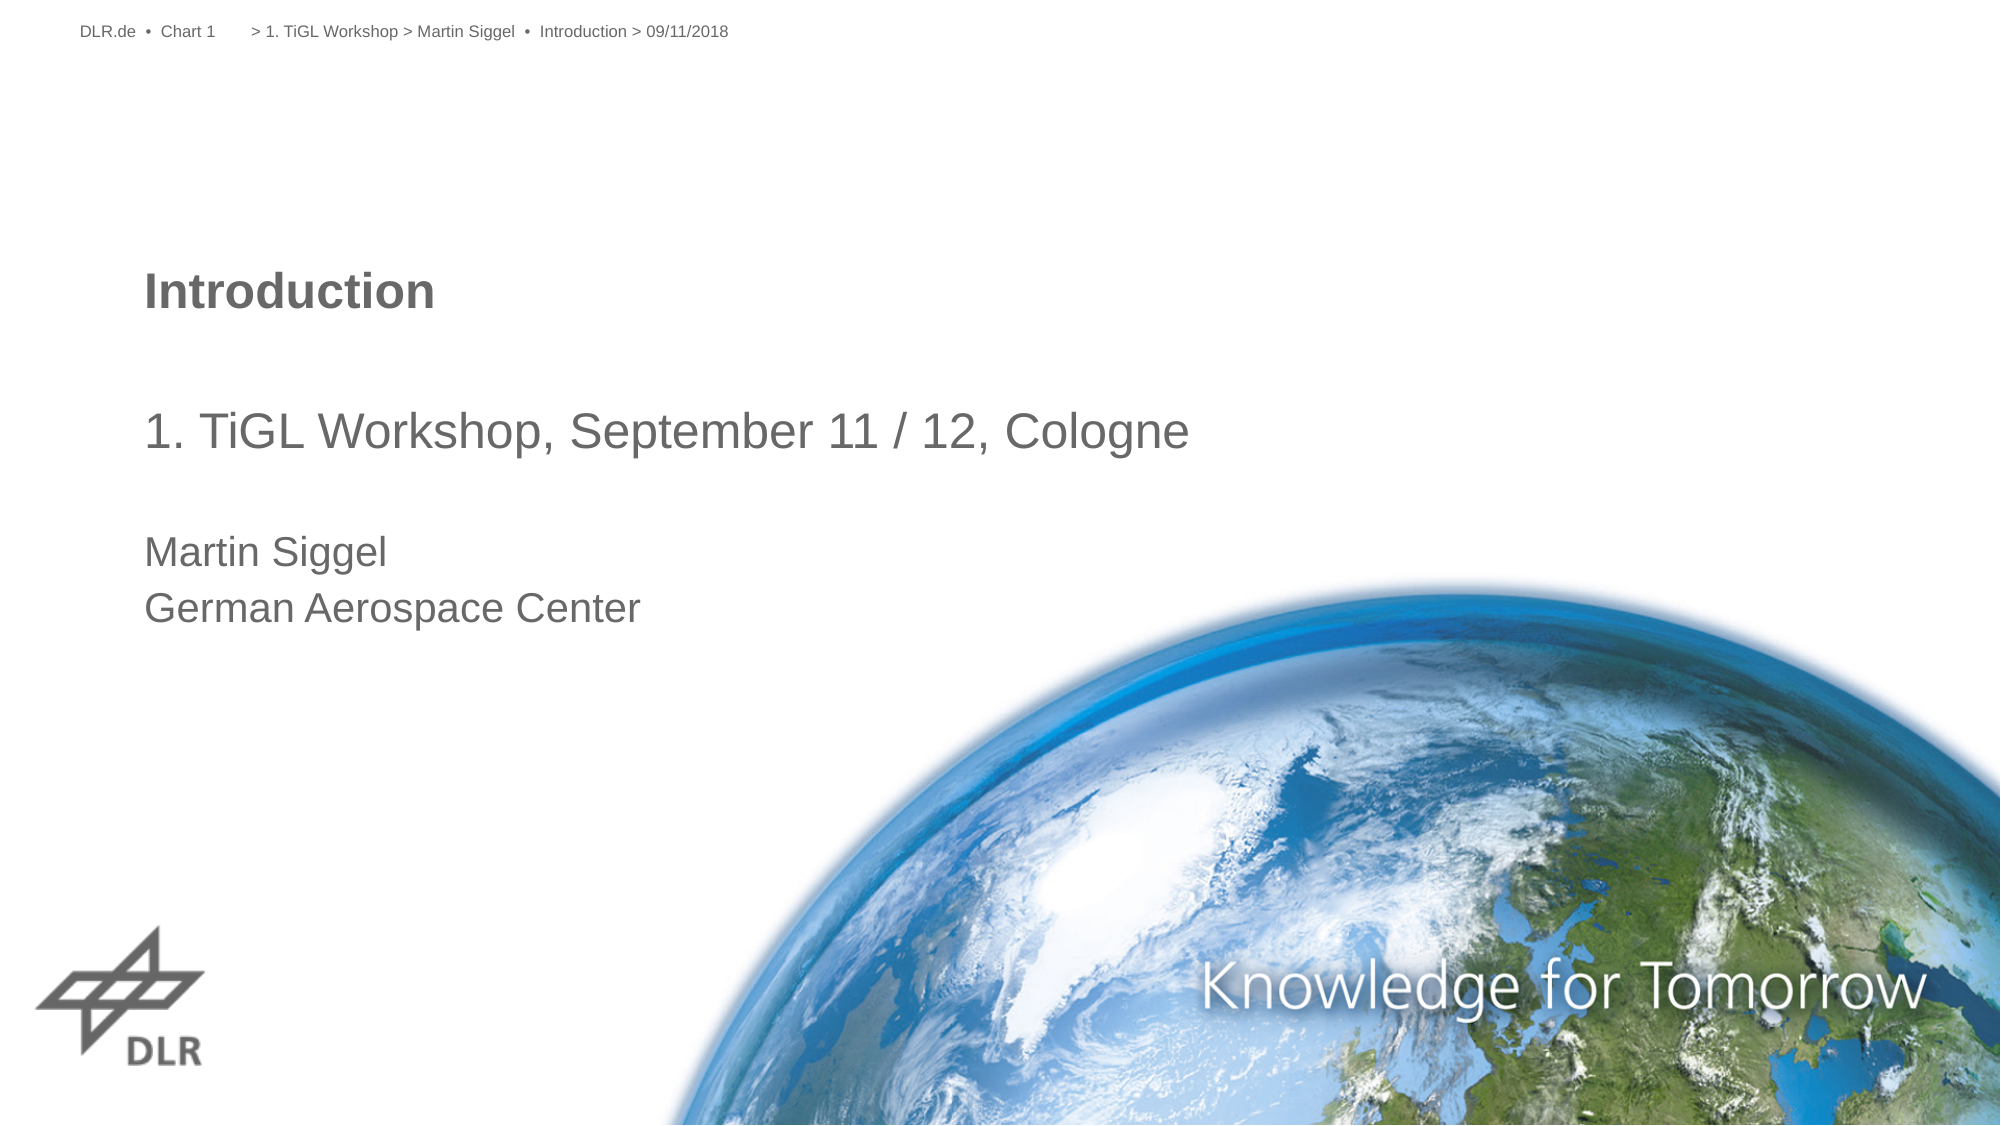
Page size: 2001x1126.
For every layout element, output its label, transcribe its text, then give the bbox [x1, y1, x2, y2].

footer > 1. TiGL Workshop > Martin Siggel • Introduction > 09/11/2018 [251, 20, 1921, 45]
slide_number DLR.de • Chart 1 [79, 20, 251, 45]
picture [0, 0, 2000, 1125]
subtitle 1. TiGL Workshop, September 11 / 12, Cologne Martin Siggel German Aerospace Center [144, 398, 1927, 588]
title Introduction [144, 258, 1927, 380]
